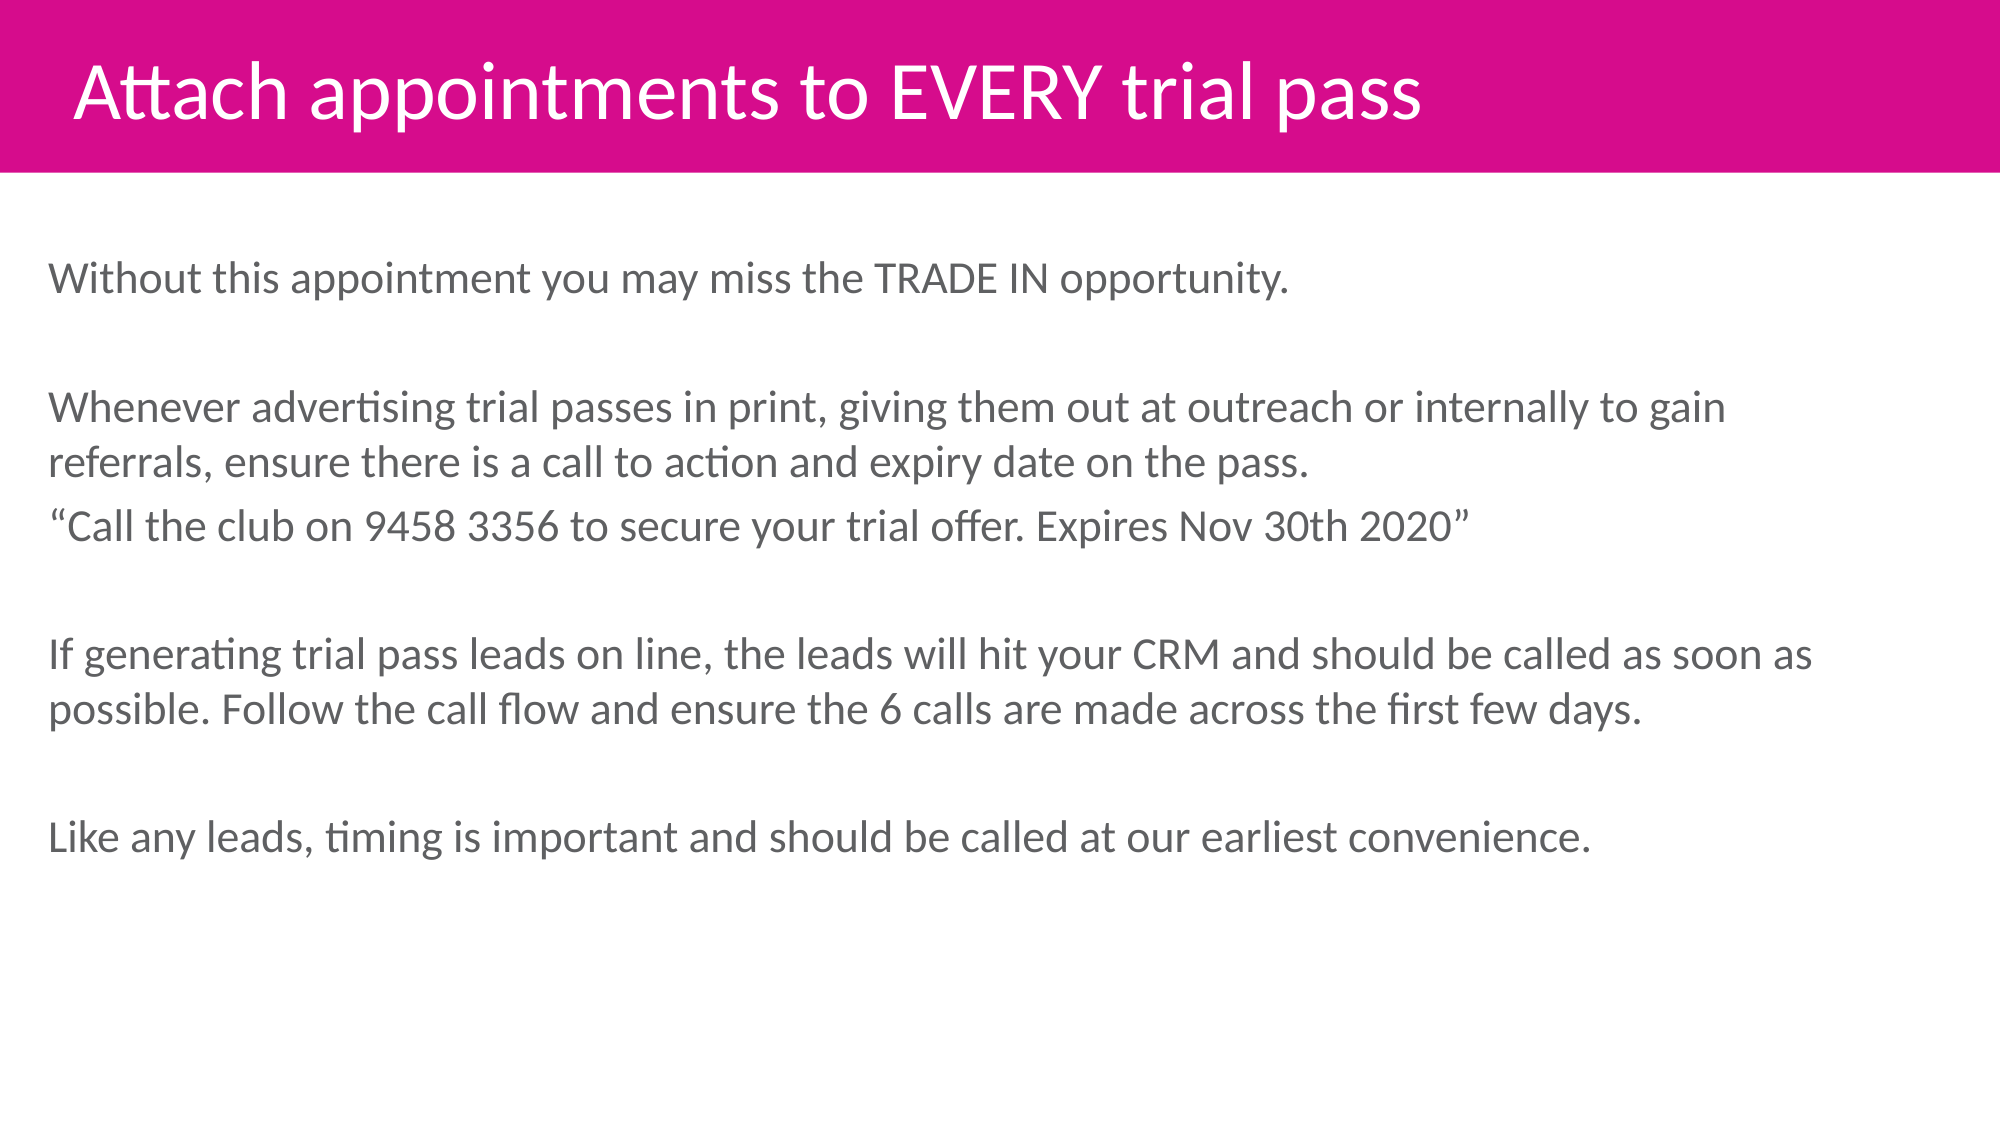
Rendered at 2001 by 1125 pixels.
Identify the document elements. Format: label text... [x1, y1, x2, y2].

list Attach appointments to EVERY trial pass [0, 0, 2000, 173]
list Without this appointment you may miss the TRADE IN opportunity. Whenever advertising trial passes in print, giving them out at outreach or internally to gain referrals, ensure there is a call to action and expiry date on the pass. “Call the club on 9458 3356 to secure your trial offer. Expires Nov 30th 2020” If generating trial pass leads on line, the leads will hit your CRM and should be called as soon as possible. Follow the call flow and ensure the 6 calls are made across the first few days. Like any leads, timing is important and should be called at our earliest convenience. [32, 240, 1886, 1041]
